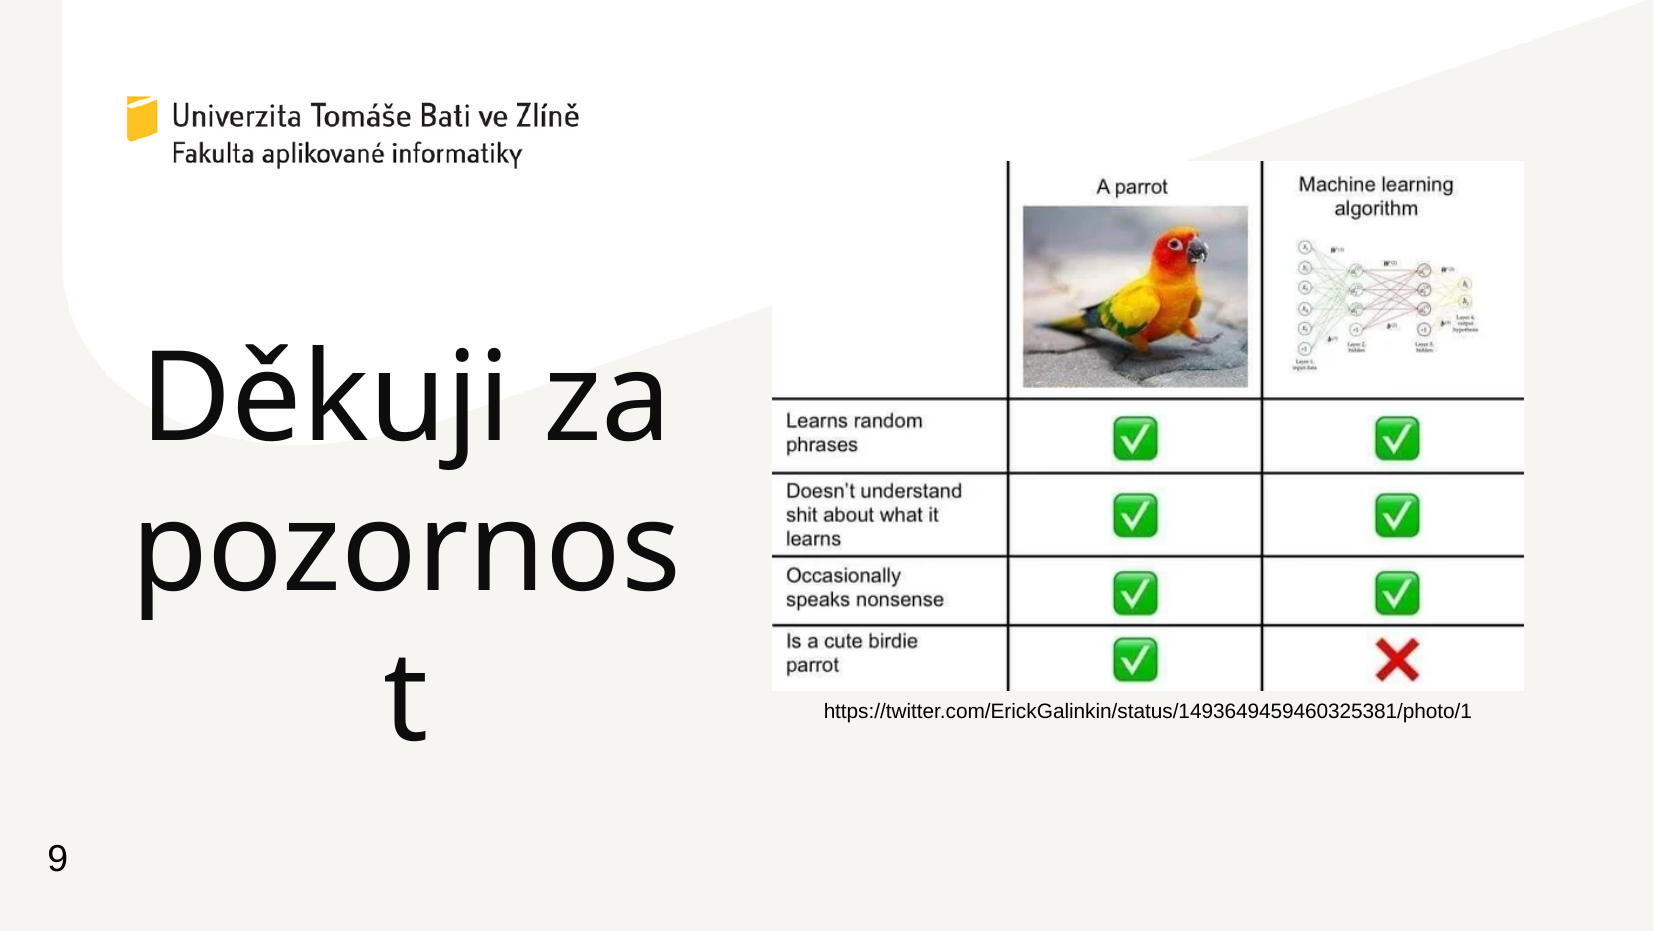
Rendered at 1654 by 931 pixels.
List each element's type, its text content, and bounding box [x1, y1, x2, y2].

text_box 9 [32, 826, 120, 886]
text_box Děkuji za pozornost [130, 315, 683, 766]
text_box https://twitter.com/ErickGalinkin/status/1493649459460325381/photo/1 [772, 698, 1524, 731]
picture [0, 0, 1654, 931]
